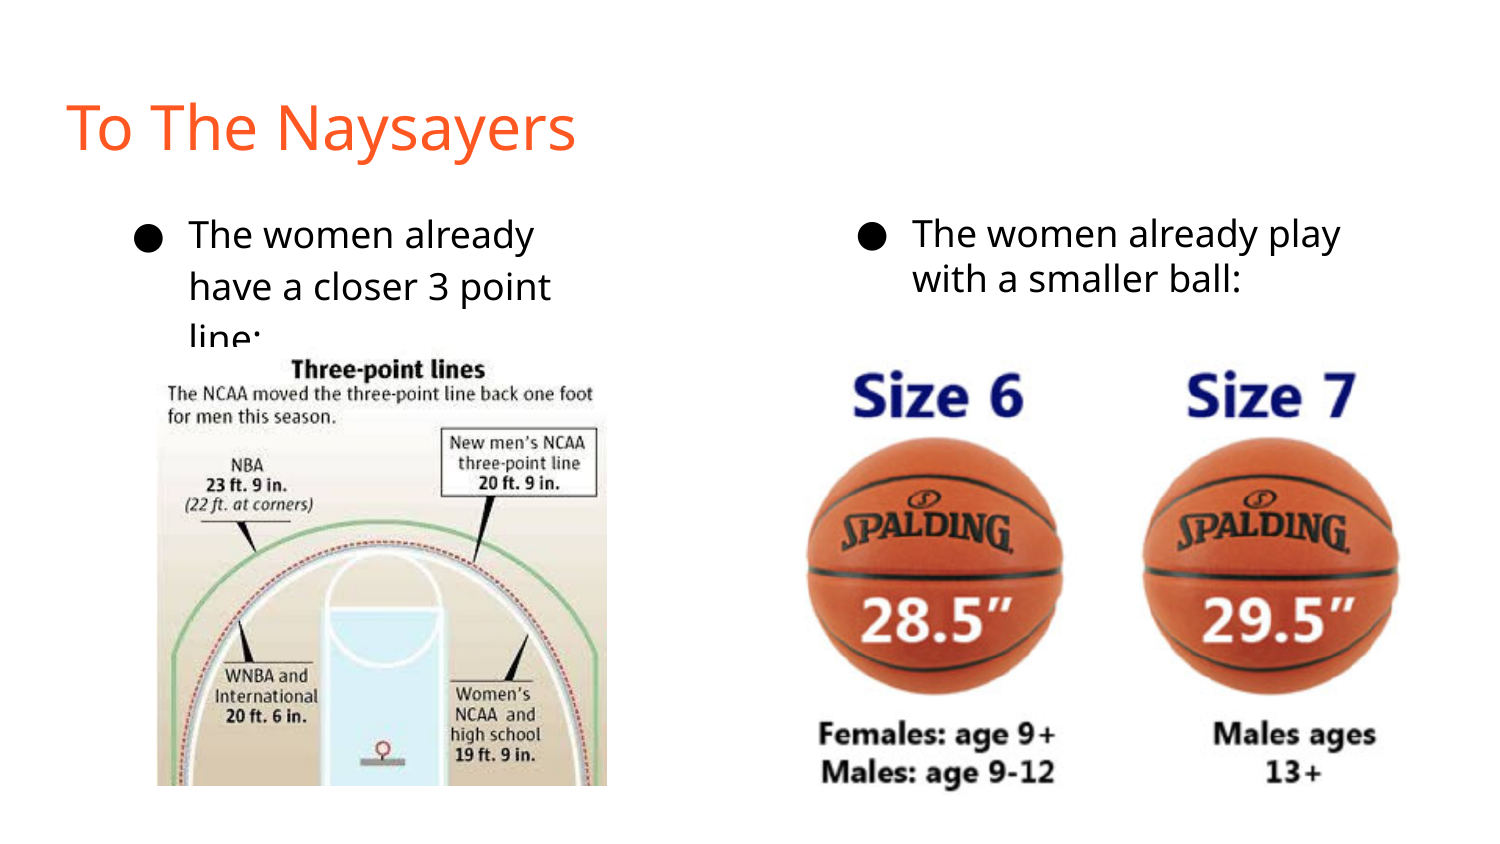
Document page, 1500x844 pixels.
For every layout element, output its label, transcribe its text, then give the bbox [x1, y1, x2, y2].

list The women already have a closer 3 point line: [98, 189, 640, 708]
title To The Naysayers [51, 72, 1449, 167]
text_box The women already play with a smaller ball: [822, 195, 1364, 335]
picture [156, 347, 607, 786]
picture [723, 337, 1407, 797]
